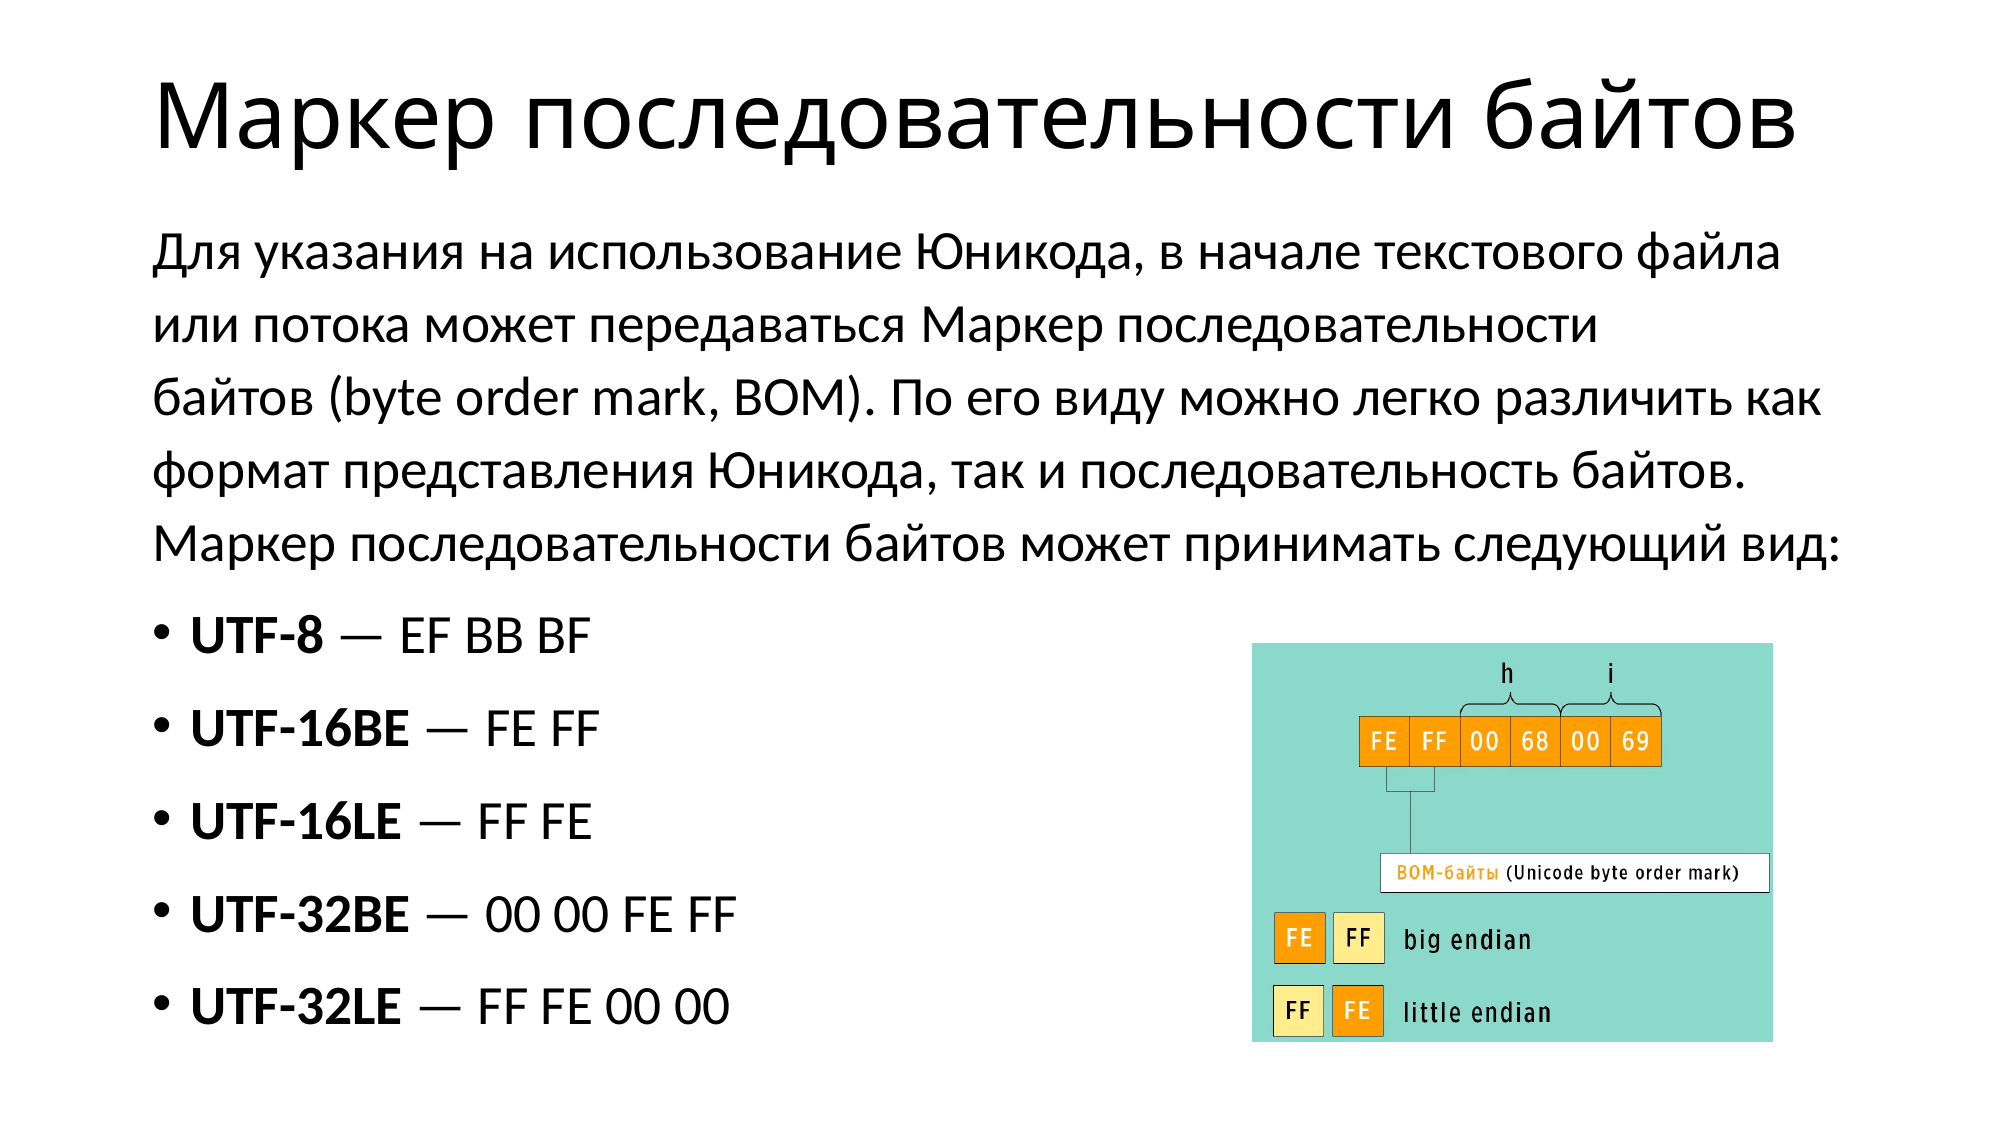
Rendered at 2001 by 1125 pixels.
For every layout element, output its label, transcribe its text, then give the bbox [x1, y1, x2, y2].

list Для указания на использование Юникода, в начале текстового файла или потока может передаваться Маркер последовательности байтов (byte order mark, BOM). По его виду можно легко различить как формат представления Юникода, так и последовательность байтов. Маркер последовательности байтов может принимать следующий вид: UTF-8 — EF BB BF UTF-16BE — FE FF UTF-16LE — FF FE UTF-32BE — 00 00 FE FF UTF-32LE — FF FE 00 00 [137, 200, 1863, 1087]
picture [1252, 643, 1773, 1042]
title Маркер последовательности байтов [137, 59, 1863, 177]
